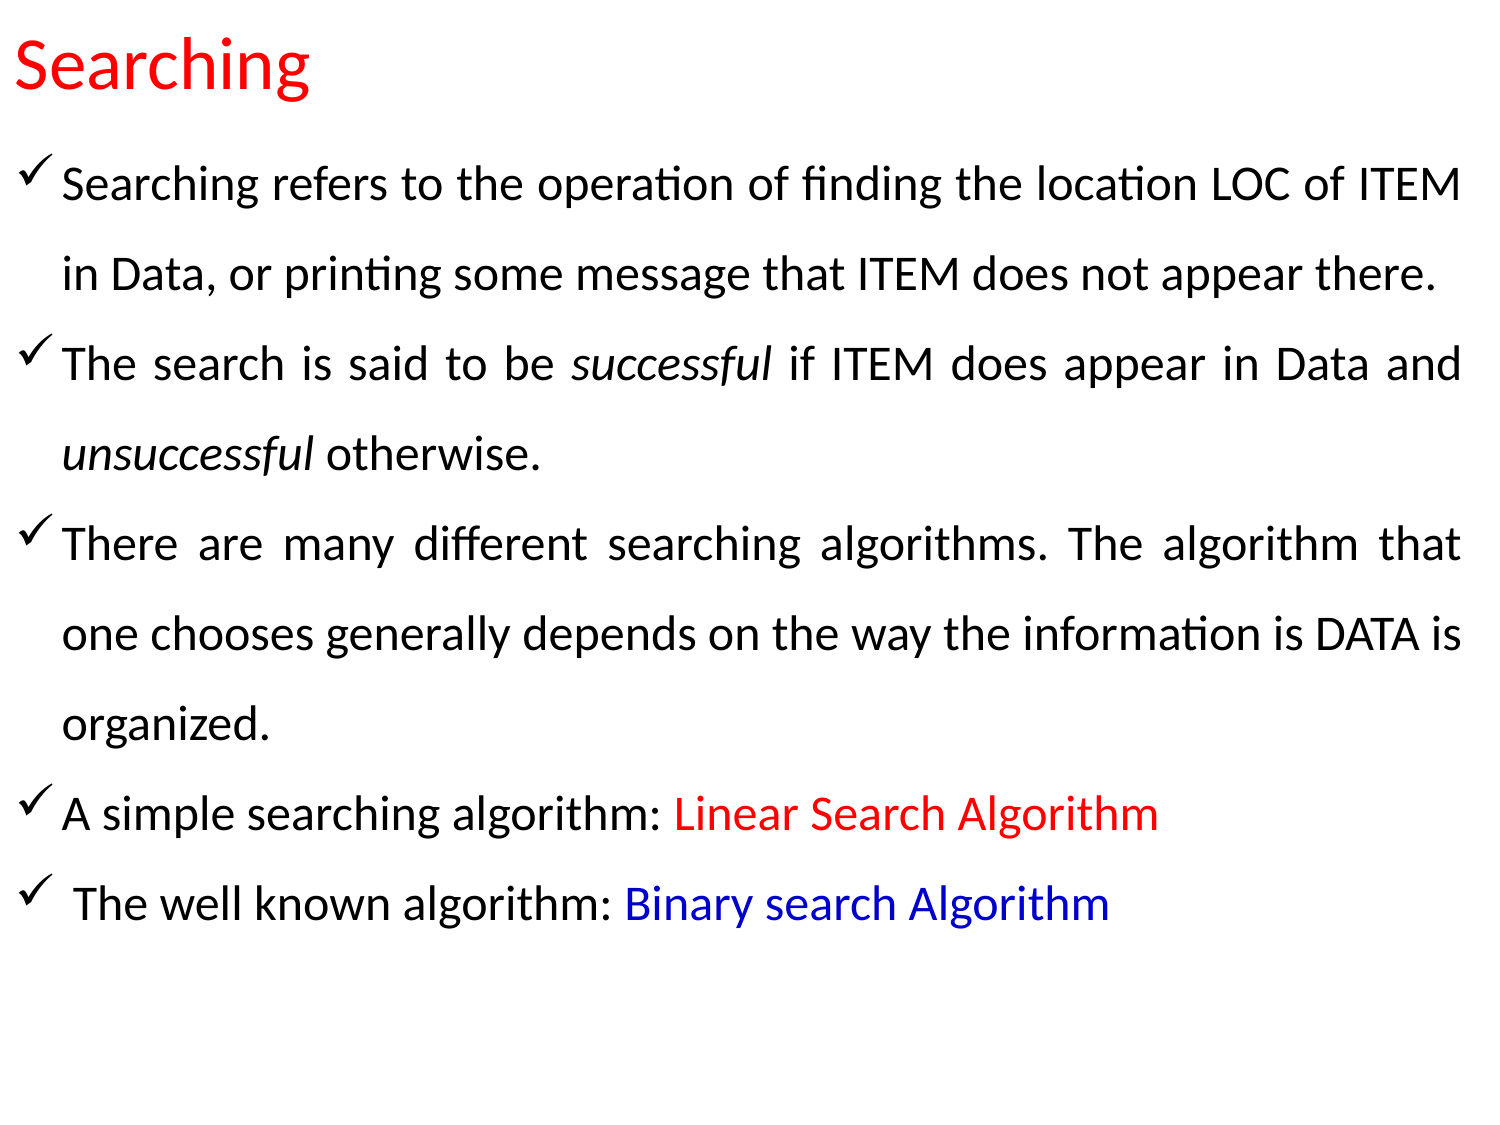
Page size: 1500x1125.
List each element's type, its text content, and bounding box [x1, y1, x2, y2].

text_box Searching refers to the operation of finding the location LOC of ITEM in Data, or printing some message that ITEM does not appear there. The search is said to be successful if ITEM does appear in Data and unsuccessful otherwise. There are many different searching algorithms. The algorithm that one chooses generally depends on the way the information is DATA is organized. A simple searching algorithm: Linear Search Algorithm The well known algorithm: Binary search Algorithm [0, 113, 1478, 938]
text_box Searching [0, 7, 1353, 113]
